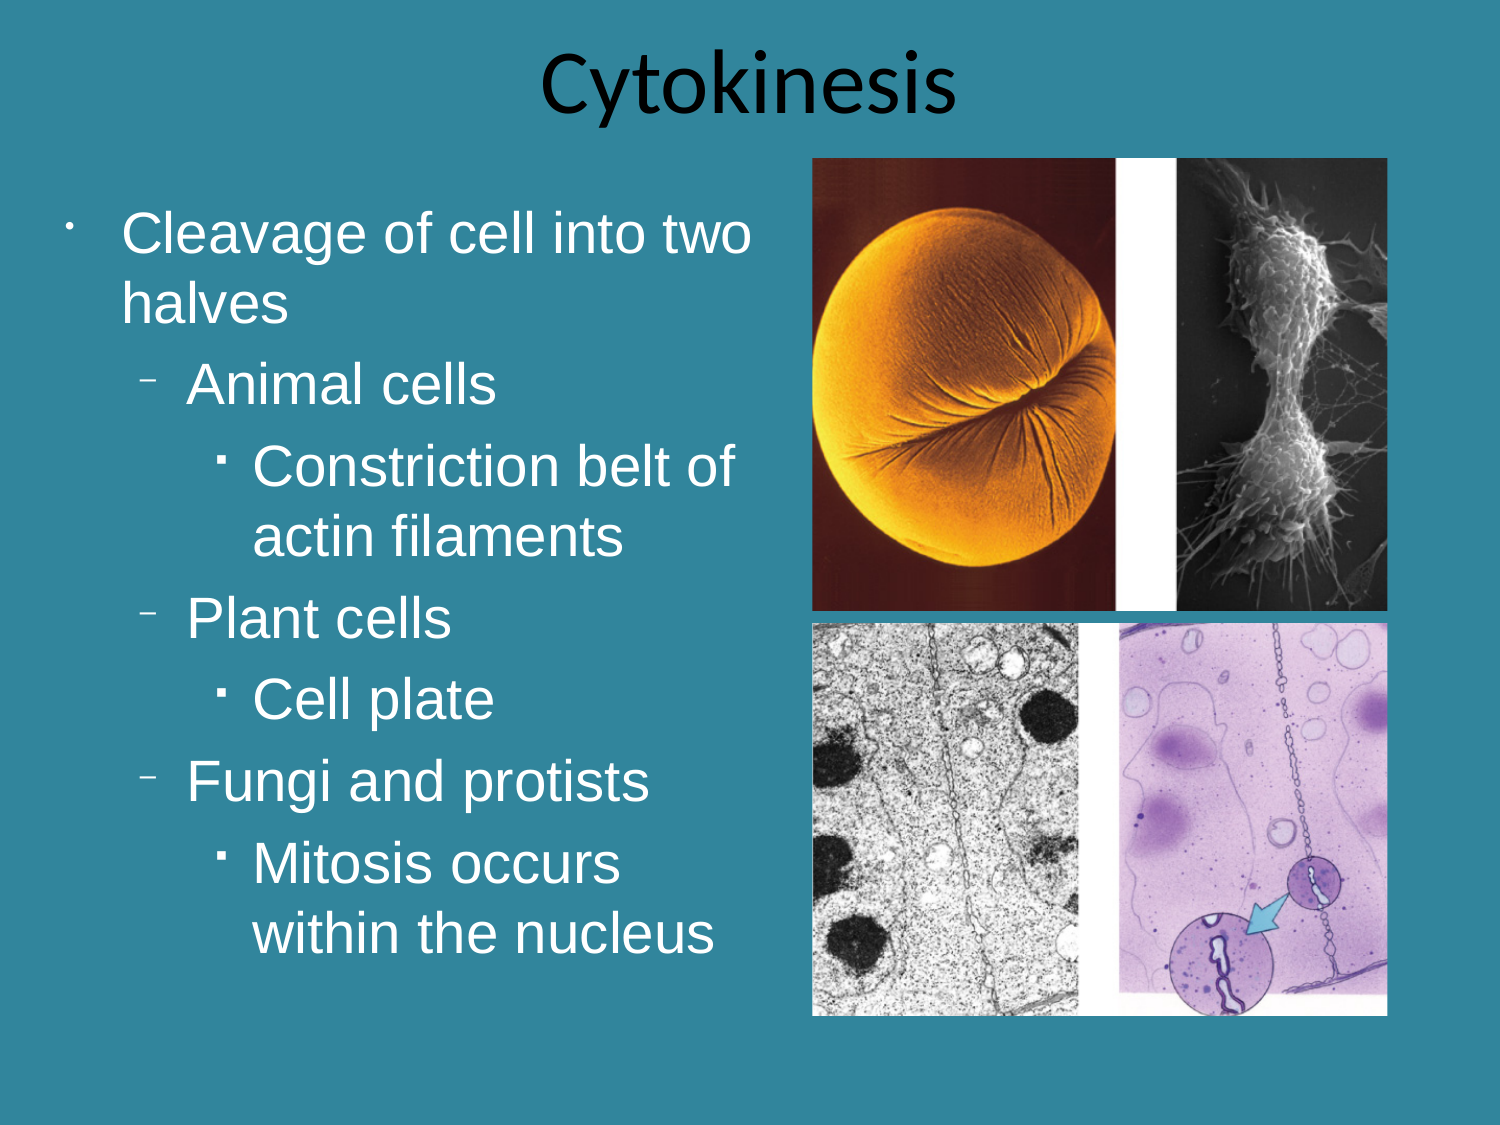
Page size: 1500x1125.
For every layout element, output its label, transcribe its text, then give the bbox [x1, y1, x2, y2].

picture [812, 623, 1388, 1016]
title Cytokinesis [75, 0, 1425, 171]
text_box Cleavage of cell into two halves Animal cells Constriction belt of actin filaments Plant cells Cell plate Fungi and protists Mitosis occurs within the nucleus [49, 187, 788, 1038]
picture [812, 157, 1388, 611]
